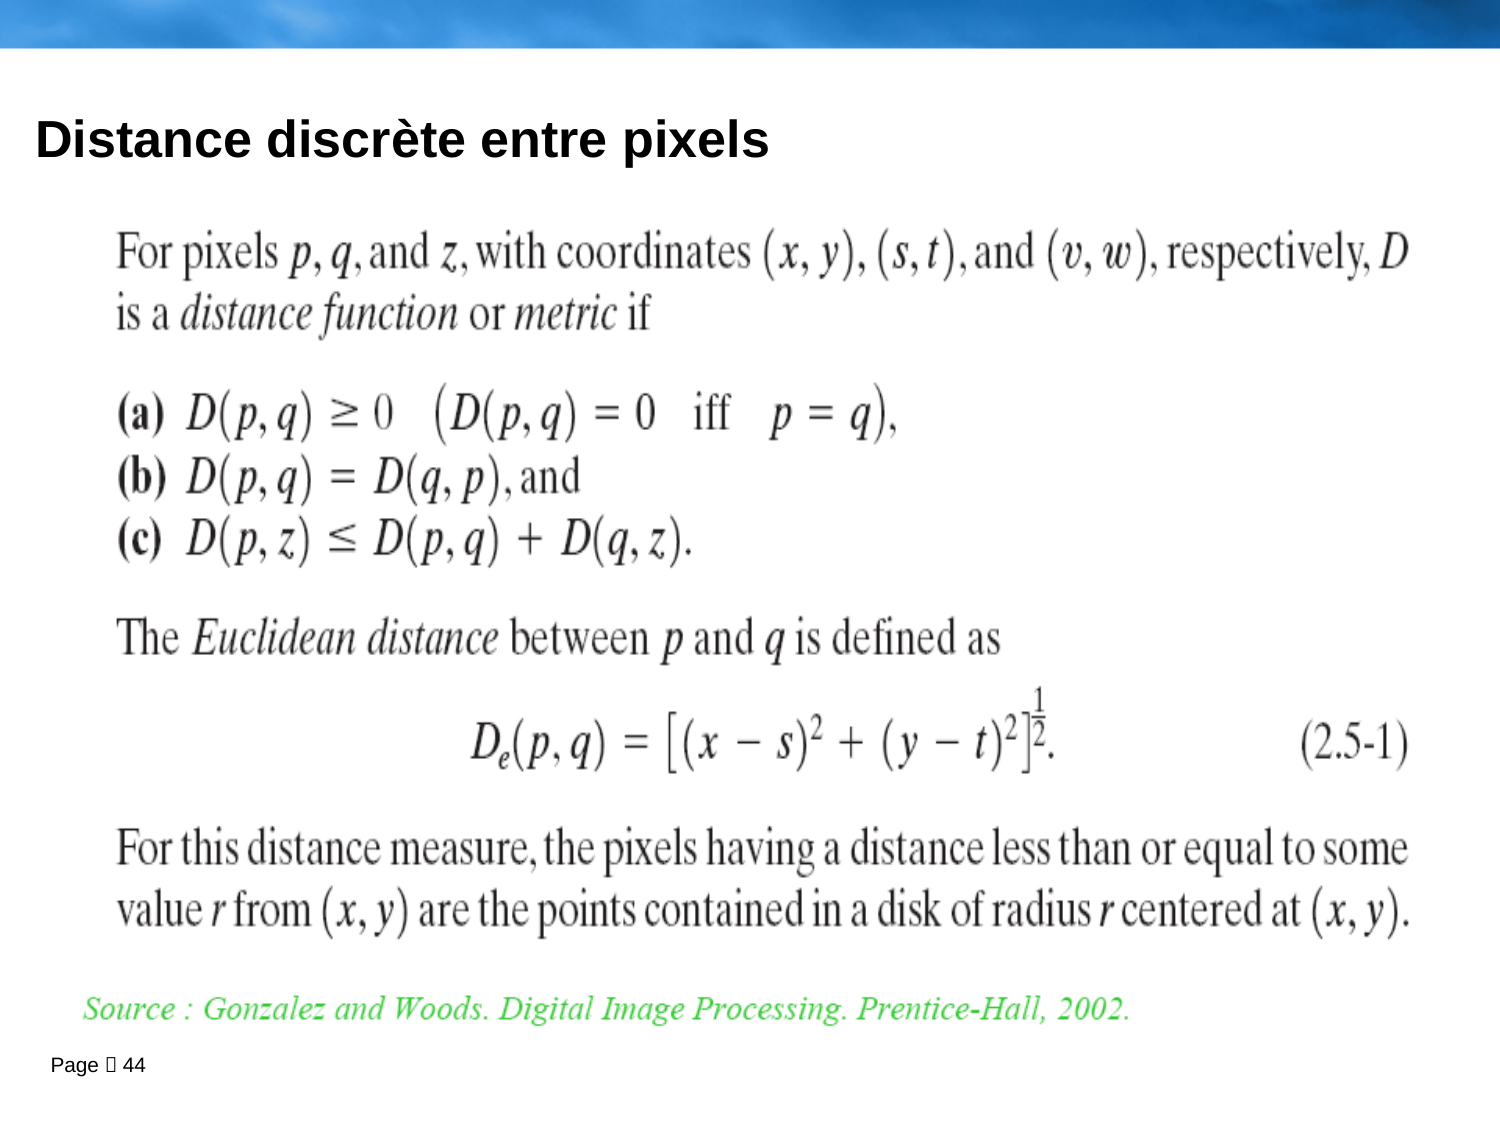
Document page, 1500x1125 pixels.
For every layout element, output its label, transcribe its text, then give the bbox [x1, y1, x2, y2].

picture [0, 0, 1500, 1125]
title Distance discrète entre pixels [34, 105, 1386, 187]
